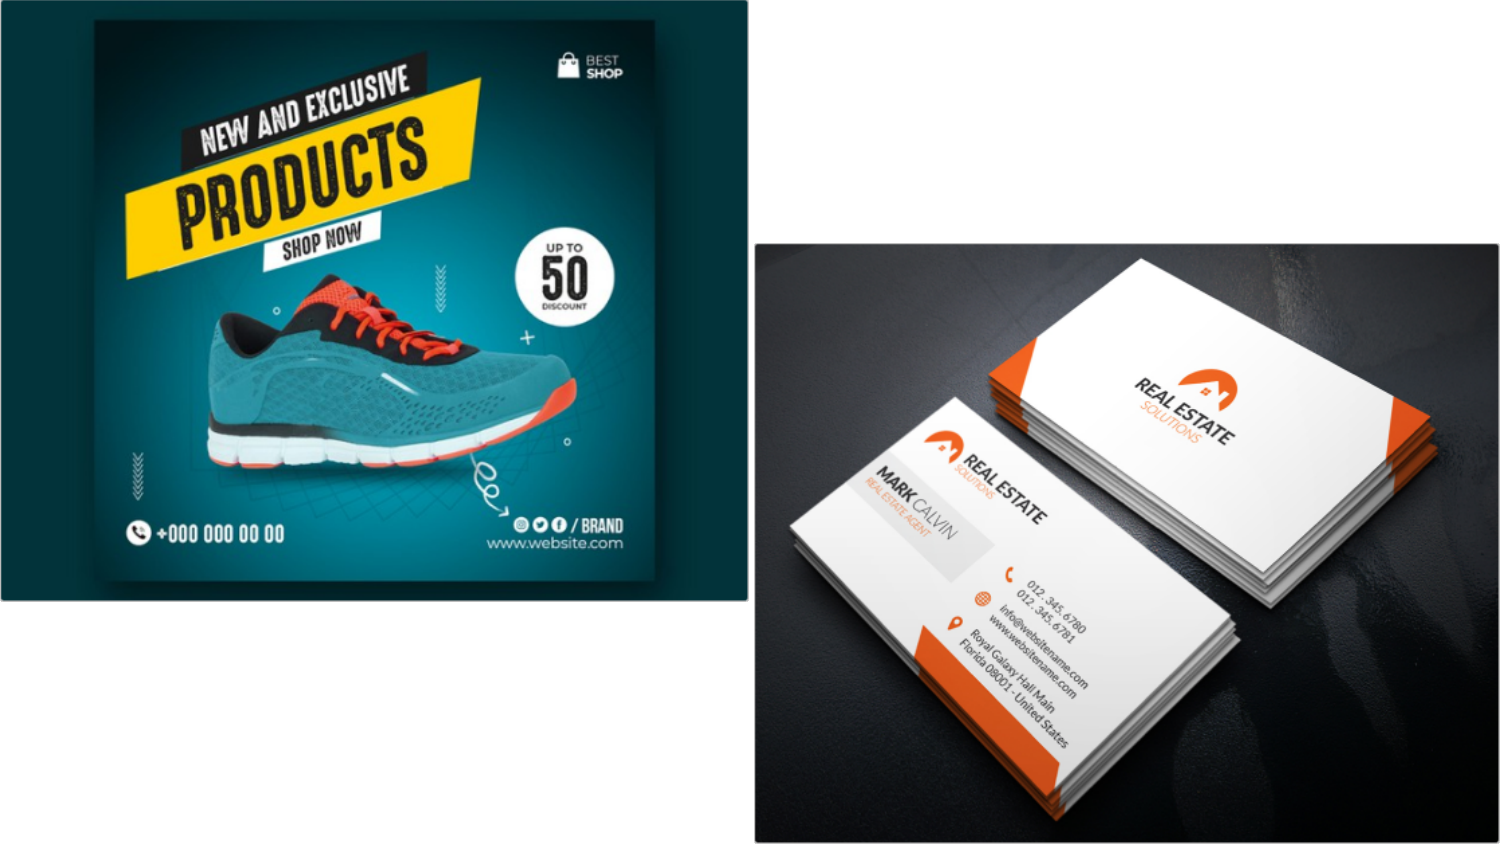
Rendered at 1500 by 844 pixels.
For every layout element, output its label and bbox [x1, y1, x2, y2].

picture [753, 243, 1500, 844]
picture [0, 0, 749, 603]
